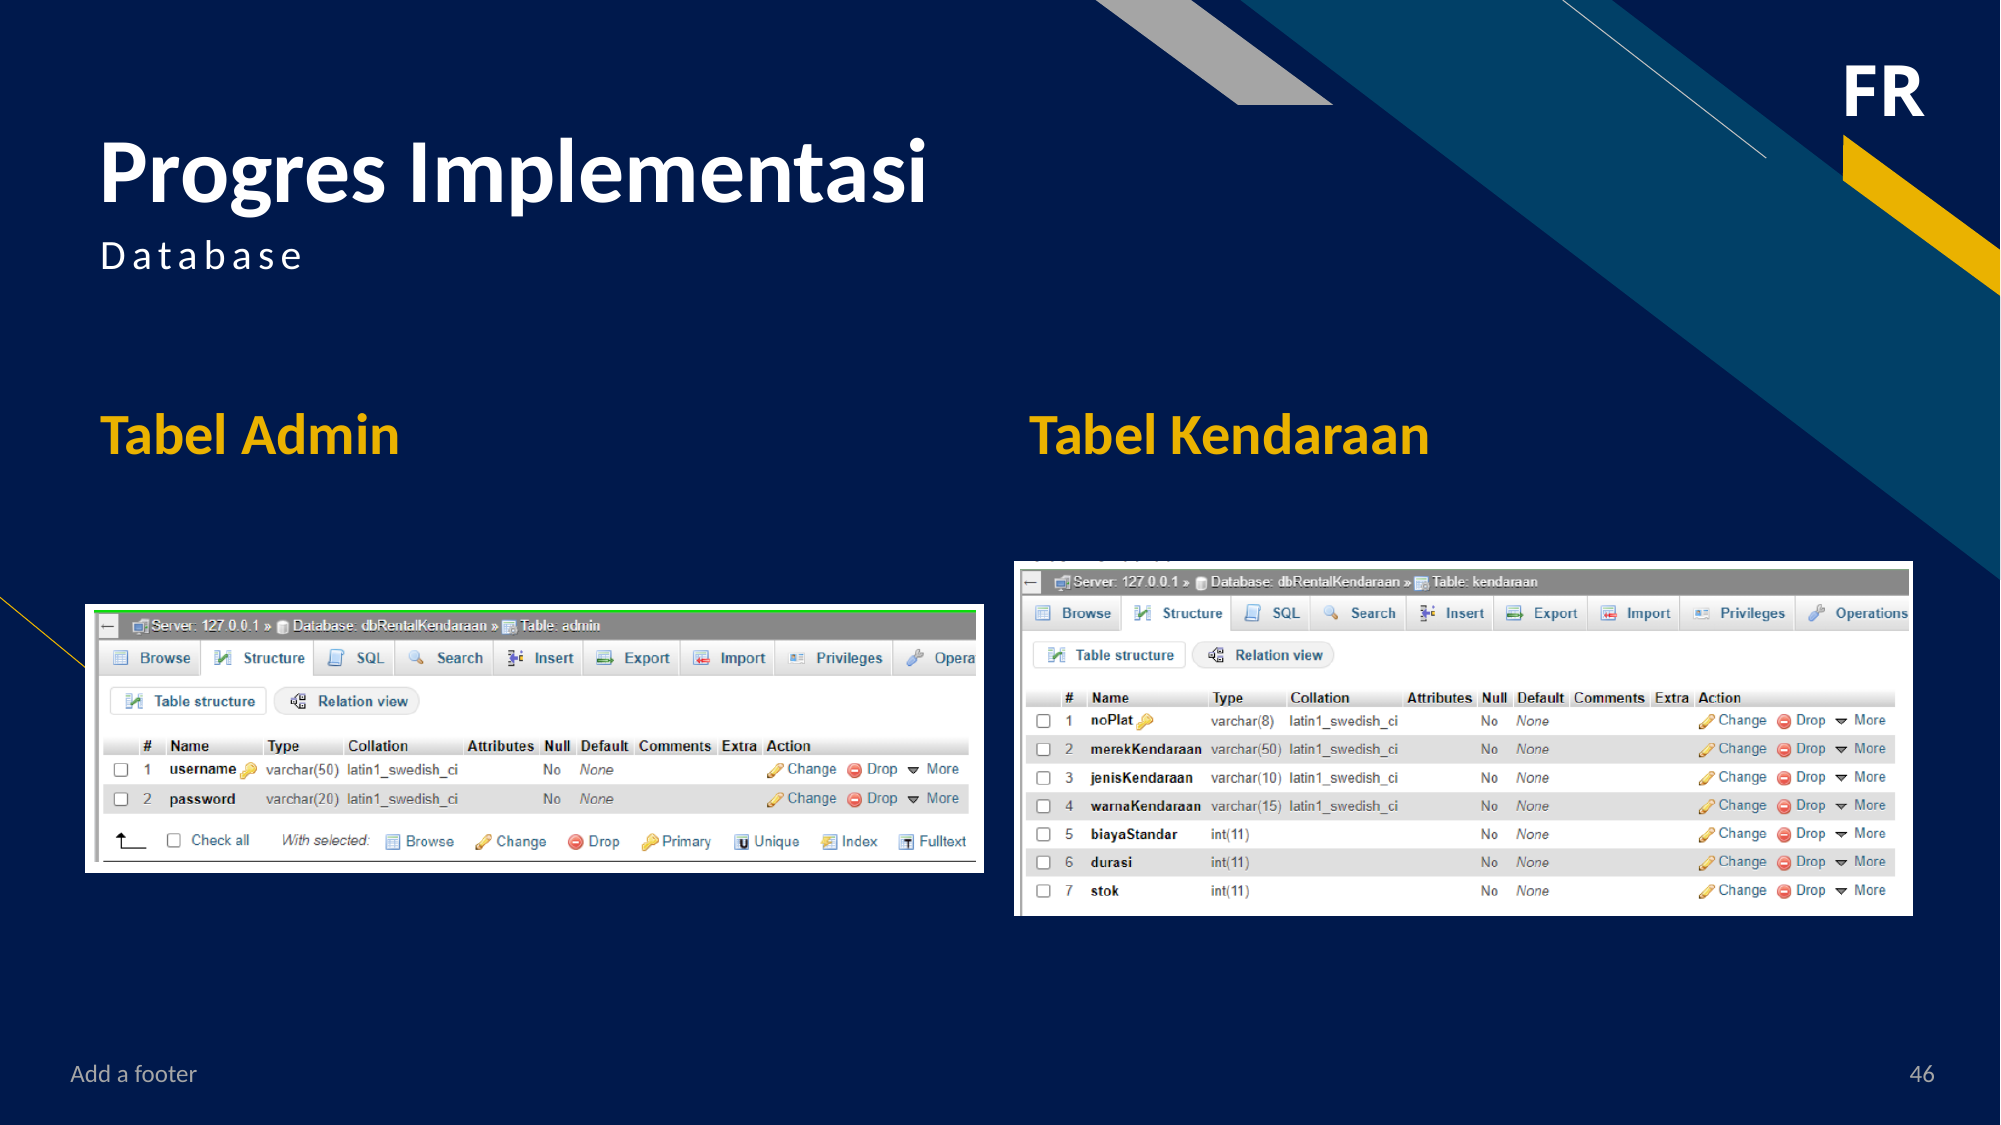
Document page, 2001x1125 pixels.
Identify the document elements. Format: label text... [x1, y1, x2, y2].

list Database [85, 225, 1295, 326]
list Tabel Admin [85, 345, 984, 474]
list Tabel Kendaraan [1014, 345, 1914, 474]
title Progres Implementasi [85, 34, 1453, 223]
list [1014, 560, 1914, 916]
footer Add a footer [55, 1042, 731, 1103]
slide_number 46 [1828, 1042, 1950, 1103]
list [85, 604, 984, 873]
